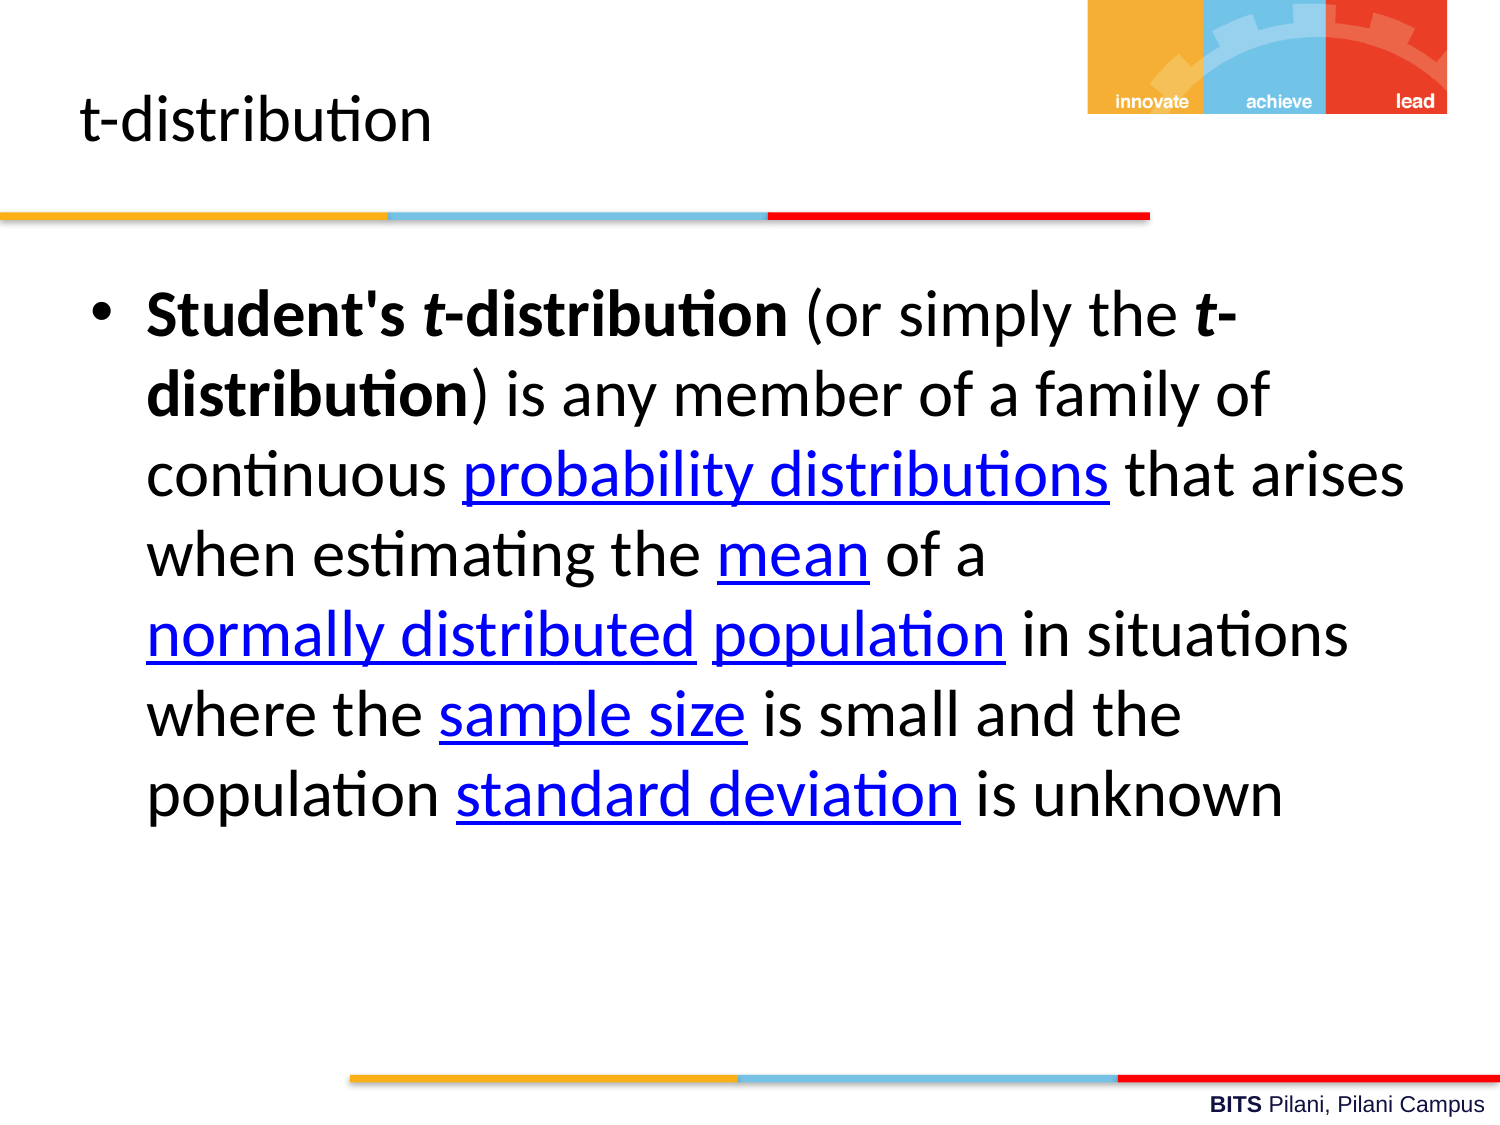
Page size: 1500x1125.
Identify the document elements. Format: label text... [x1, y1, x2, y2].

list Student's t-distribution (or simply the t-distribution) is any member of a family of continuous probability distributions that arises when estimating the mean of a normally distributed population in situations where the sample size is small and the population standard deviation is unknown [75, 262, 1425, 1005]
picture [1087, 0, 1448, 114]
title t-distribution [64, 45, 1069, 185]
